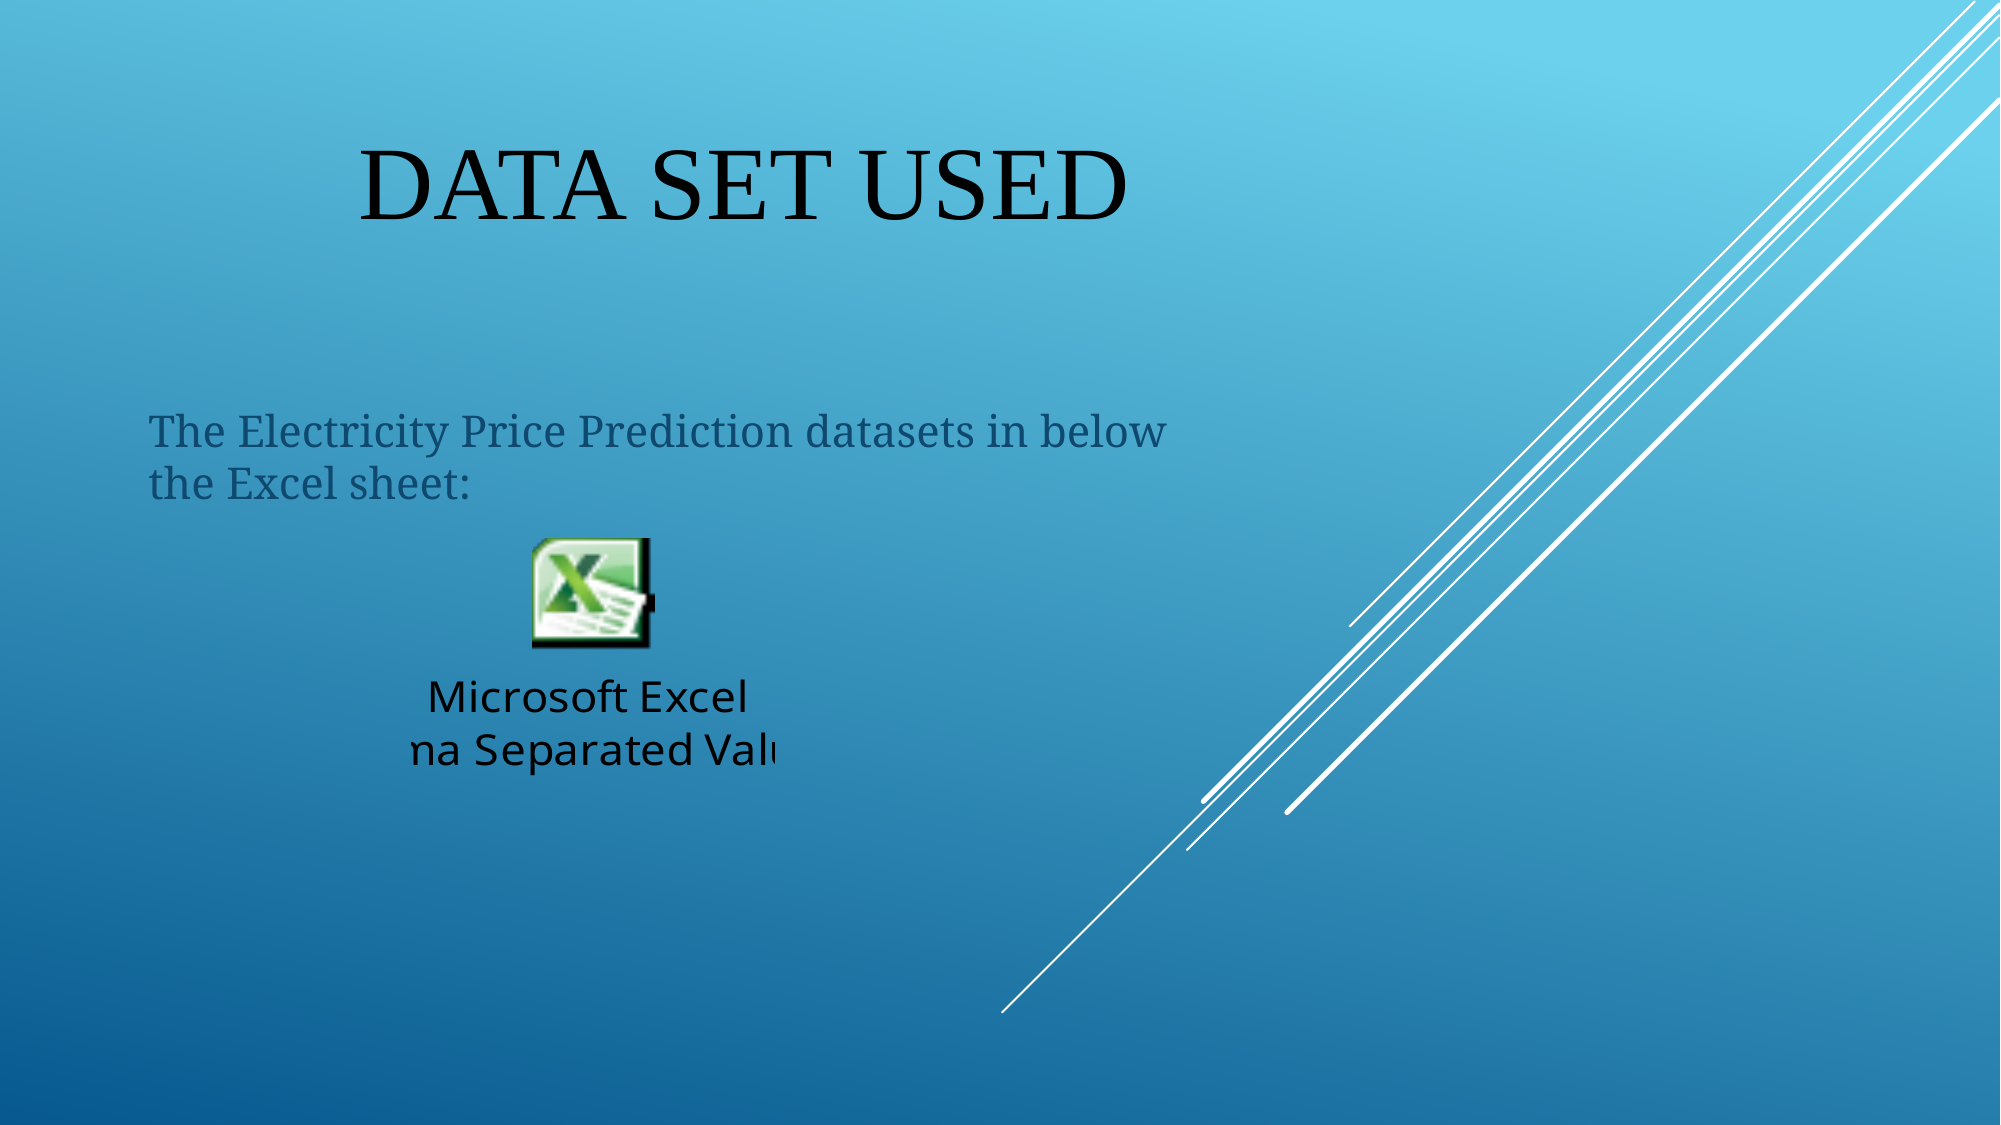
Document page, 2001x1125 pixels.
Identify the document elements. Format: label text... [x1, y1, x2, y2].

title Data set used [31, 65, 1189, 249]
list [411, 538, 776, 828]
subtitle The Electricity Price Prediction datasets in below the Excel sheet: [133, 395, 1184, 716]
